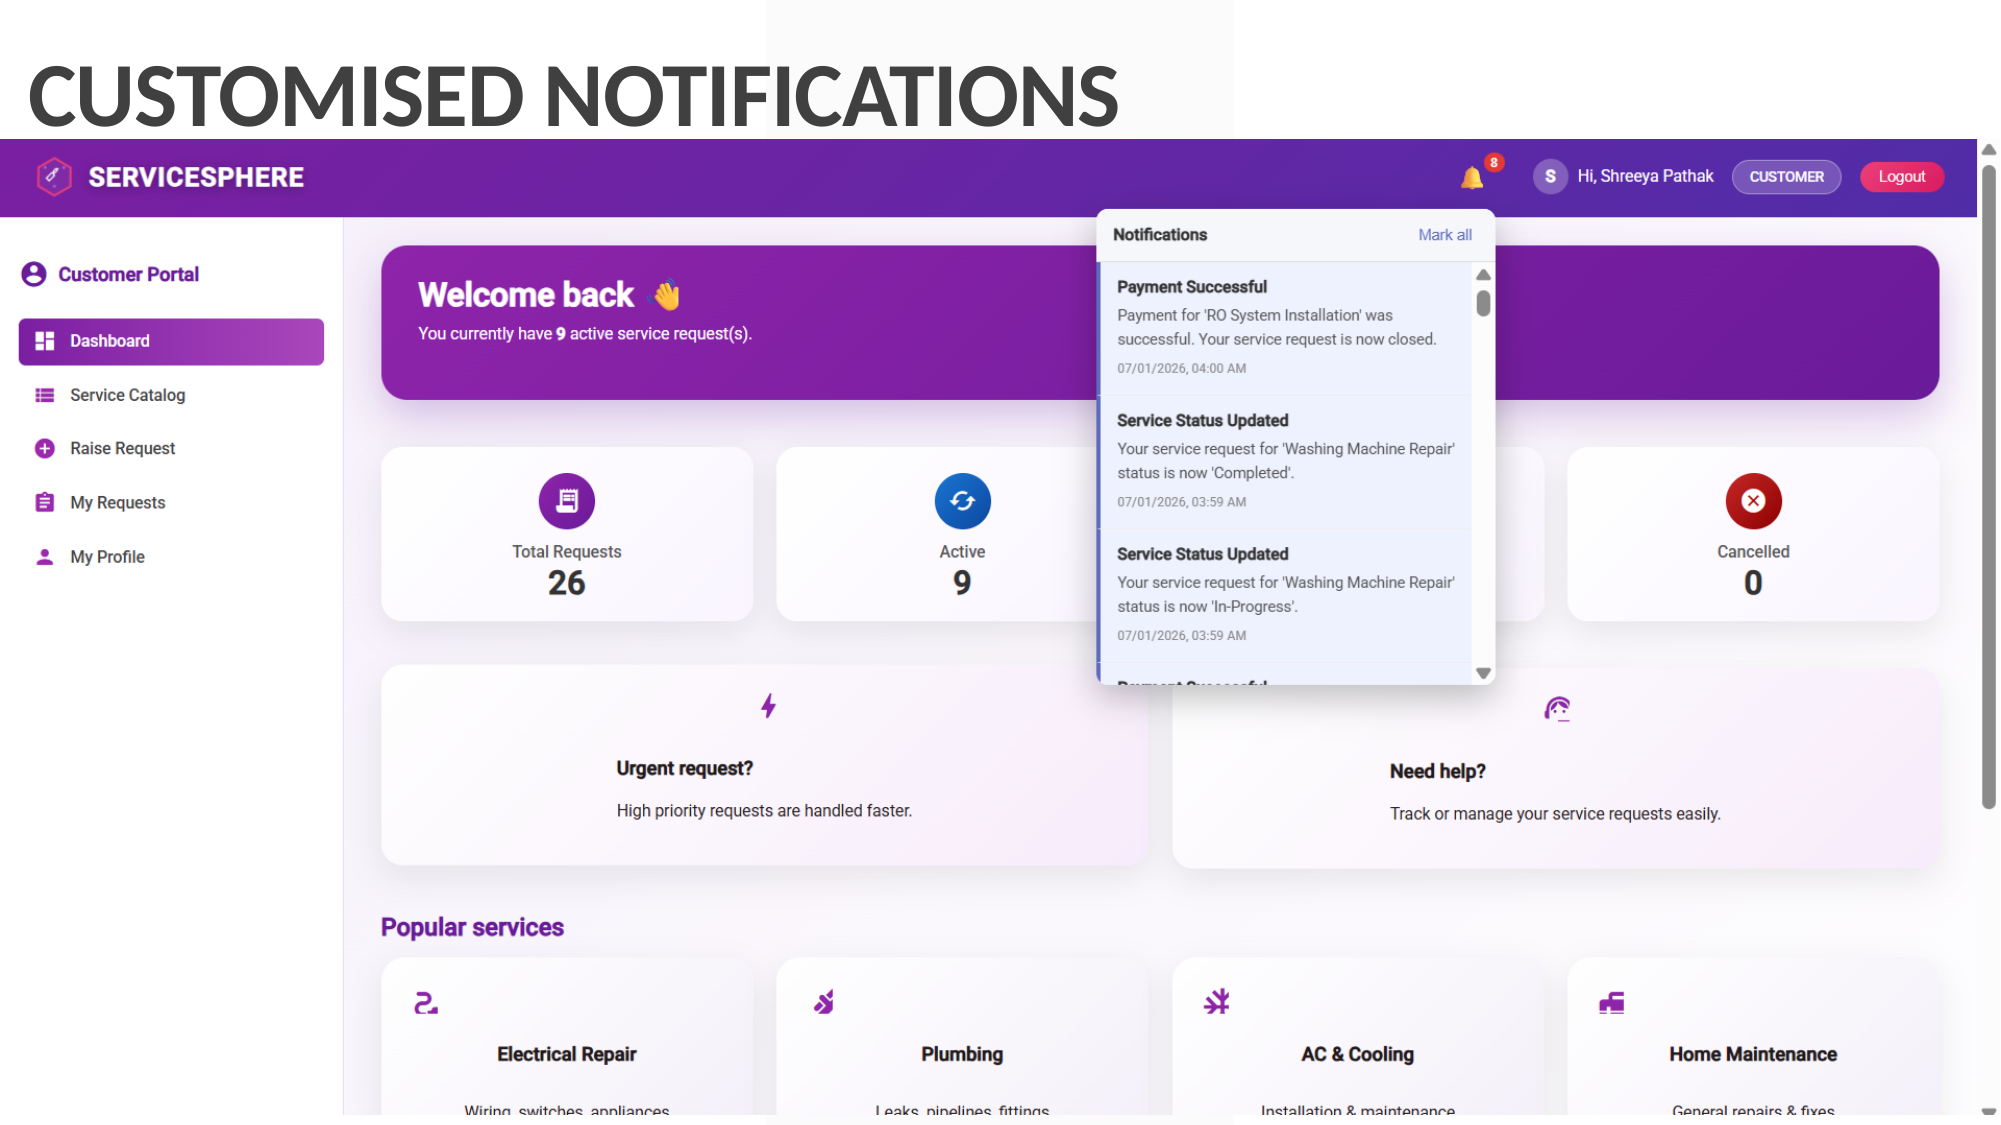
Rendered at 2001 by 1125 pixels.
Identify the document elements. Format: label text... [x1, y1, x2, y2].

title CUSTOMISED NOTIFICATIONS [13, 0, 1664, 135]
picture [0, 139, 2000, 1115]
